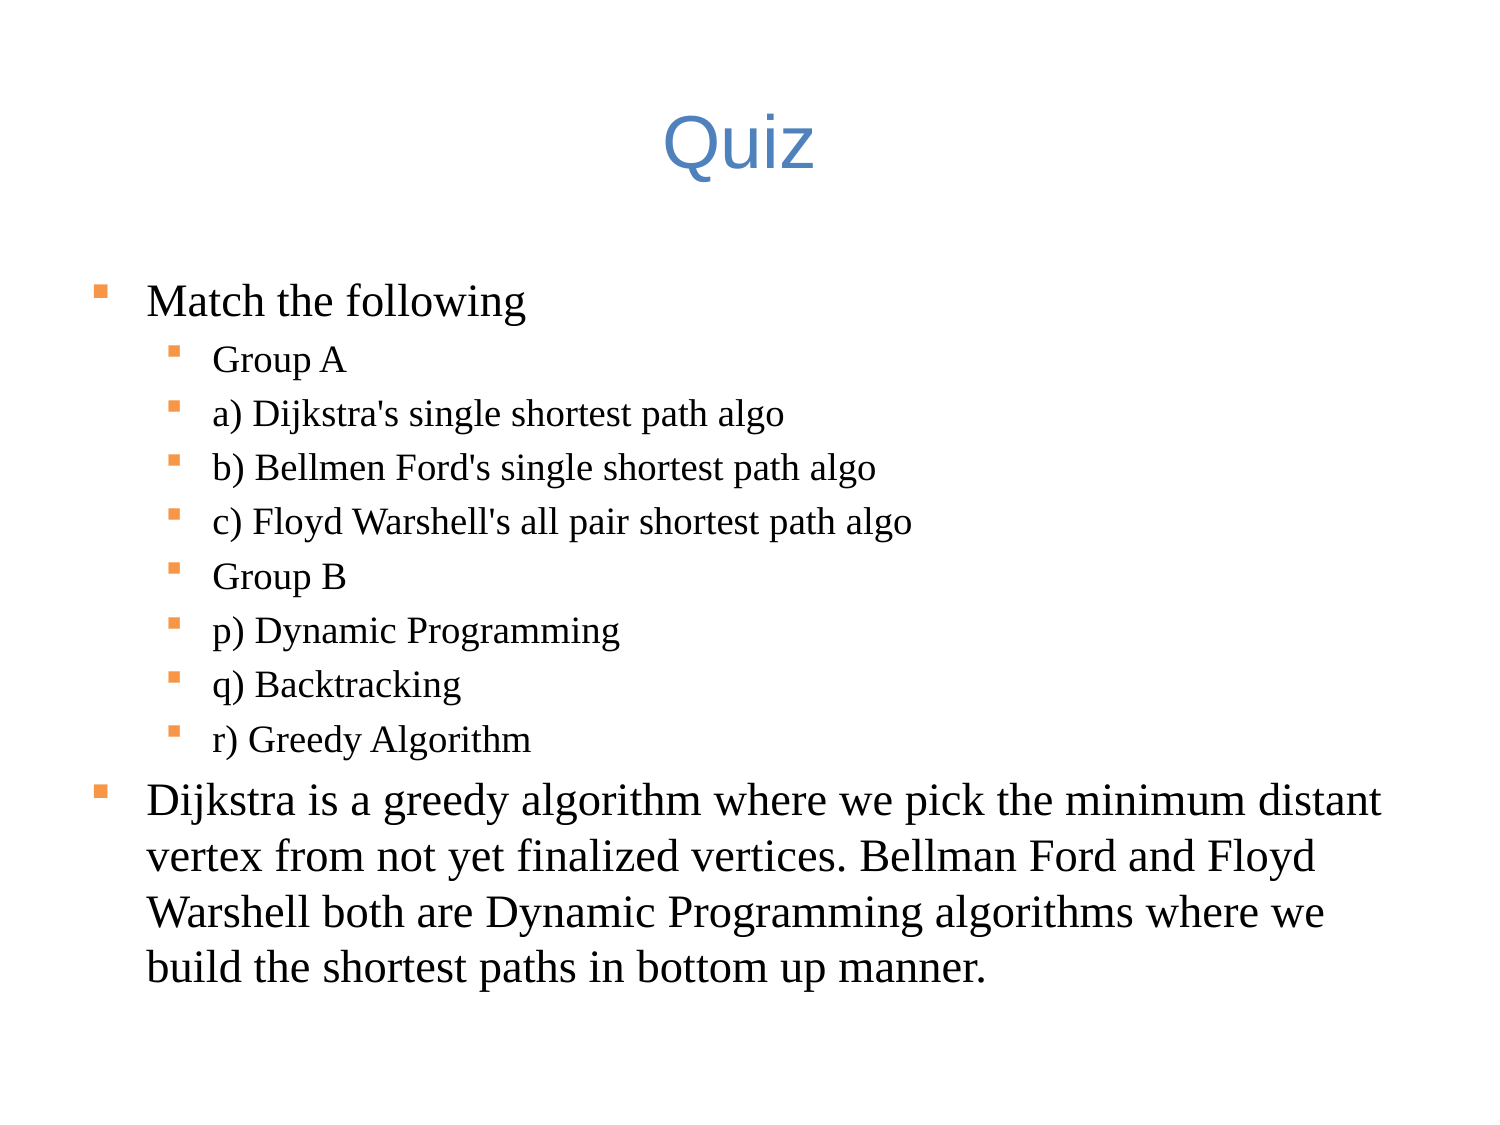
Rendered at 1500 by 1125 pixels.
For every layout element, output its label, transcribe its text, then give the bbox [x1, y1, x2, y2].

title Quiz [75, 45, 1425, 233]
list Match the following Group A a) Dijkstra's single shortest path algo b) Bellmen Ford's single shortest path algo c) Floyd Warshell's all pair shortest path algo Group B p) Dynamic Programming q) Backtracking r) Greedy Algorithm Dijkstra is a greedy algorithm where we pick the minimum distant vertex from not yet finalized vertices. Bellman Ford and Floyd Warshell both are Dynamic Programming algorithms where we build the shortest paths in bottom up manner. [75, 262, 1425, 1005]
